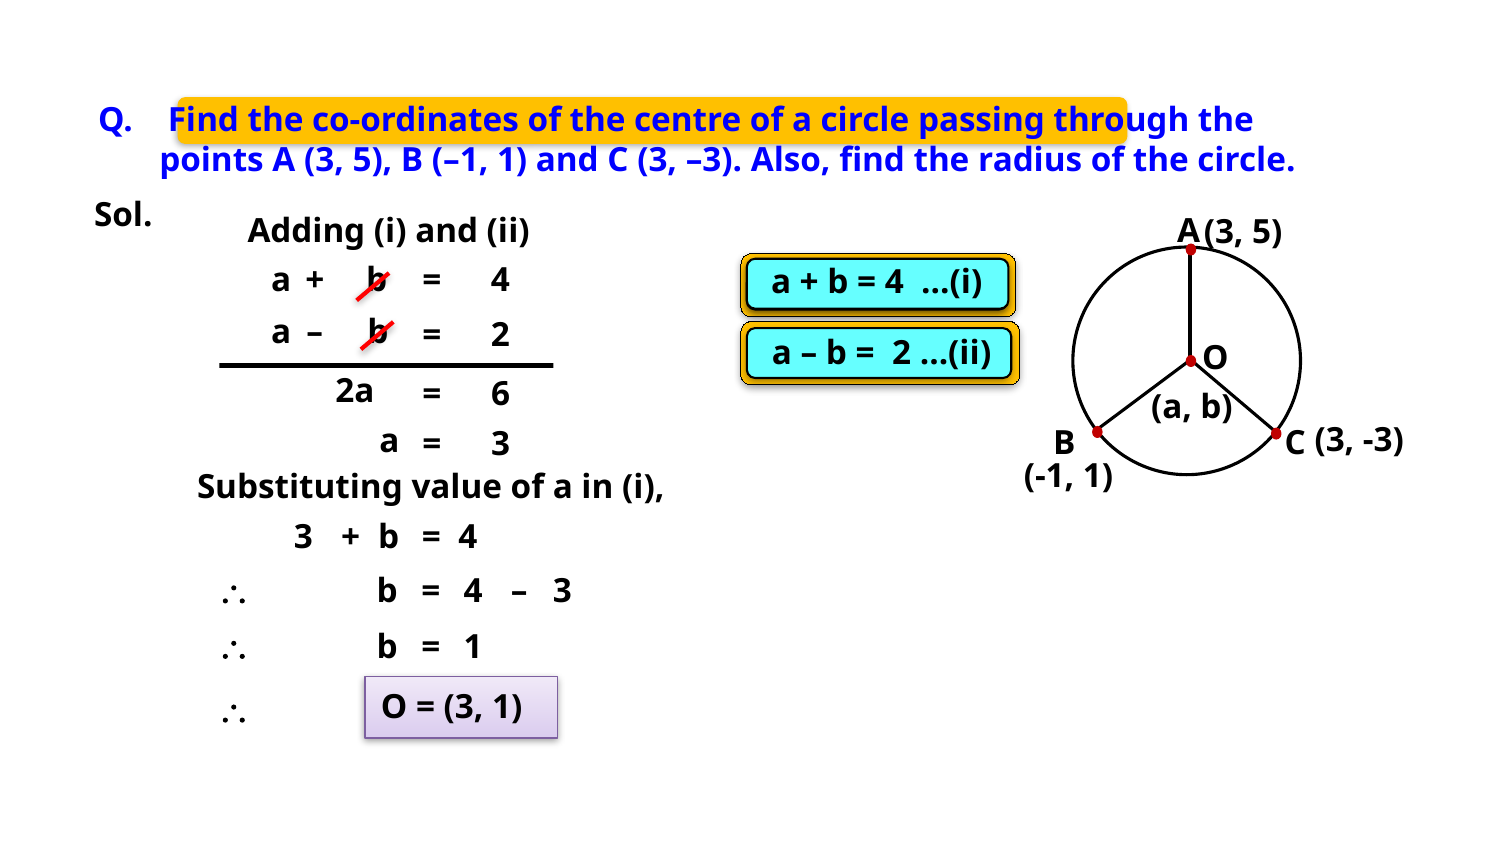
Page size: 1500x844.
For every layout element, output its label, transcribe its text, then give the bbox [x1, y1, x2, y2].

text_box = [404, 364, 445, 414]
text_box [1195, 258, 1301, 428]
text_box Substituting value of a in (i), [182, 458, 797, 513]
text_box \ [201, 562, 266, 617]
text_box [1104, 439, 1270, 475]
text_box B [1025, 413, 1104, 446]
text_box 2 [467, 305, 533, 361]
text_box O = (3, 1) [357, 677, 574, 733]
text_box = [404, 414, 449, 470]
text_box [360, 321, 394, 350]
text_box [1274, 429, 1281, 439]
text_box = [406, 562, 462, 617]
text_box b [358, 562, 406, 617]
text_box (3, -3) [1299, 410, 1419, 466]
text_box A [1162, 201, 1215, 257]
text_box = [407, 508, 443, 562]
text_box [356, 272, 390, 301]
text_box – [287, 302, 351, 358]
text_box O [1195, 328, 1244, 355]
text_box 4 [443, 508, 507, 562]
text_box [1186, 244, 1196, 254]
text_box = [406, 617, 462, 673]
text_box \ [201, 617, 266, 673]
text_box – [496, 562, 551, 617]
text_box (-1, 1) [1008, 446, 1129, 502]
text_box 4 [465, 250, 536, 306]
text_box + [319, 508, 382, 563]
text_box C [1269, 413, 1321, 469]
text_box 1 [462, 617, 508, 673]
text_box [1094, 358, 1184, 432]
text_box Sol. [79, 185, 198, 241]
text_box [1008, 379, 1019, 385]
text_box = [404, 305, 460, 361]
text_box 4 [462, 562, 496, 617]
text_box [1187, 357, 1276, 432]
text_box a + b = 4 …(i) [718, 252, 1036, 308]
text_box (3, 5) [1188, 202, 1298, 258]
text_box [364, 733, 558, 739]
text_box 3 [551, 562, 597, 617]
text_box 3 [275, 508, 319, 563]
text_box a – b = 2 …(ii) [723, 323, 1041, 379]
text_box 6 [445, 364, 556, 419]
text_box = [404, 250, 460, 305]
text_box b [351, 302, 410, 358]
text_box b [351, 250, 404, 302]
text_box [1072, 249, 1186, 413]
text_box Adding (i) and (ii) [179, 201, 598, 257]
text_box b [382, 508, 407, 562]
text_box a [237, 250, 287, 302]
text_box [1007, 308, 1016, 317]
text_box b [358, 617, 406, 673]
text_box Q. Find the co-ordinates of the centre of a circle passing through the points A (3, 5), B (–1, 1) and C (3, –3). Also, find the radius of the circle. [83, 90, 1462, 186]
text_box a [364, 412, 421, 467]
text_box 2a [320, 361, 430, 417]
text_box a [218, 302, 287, 358]
text_box 3 [449, 414, 552, 470]
text_box + [287, 250, 351, 302]
text_box \ [200, 681, 268, 737]
